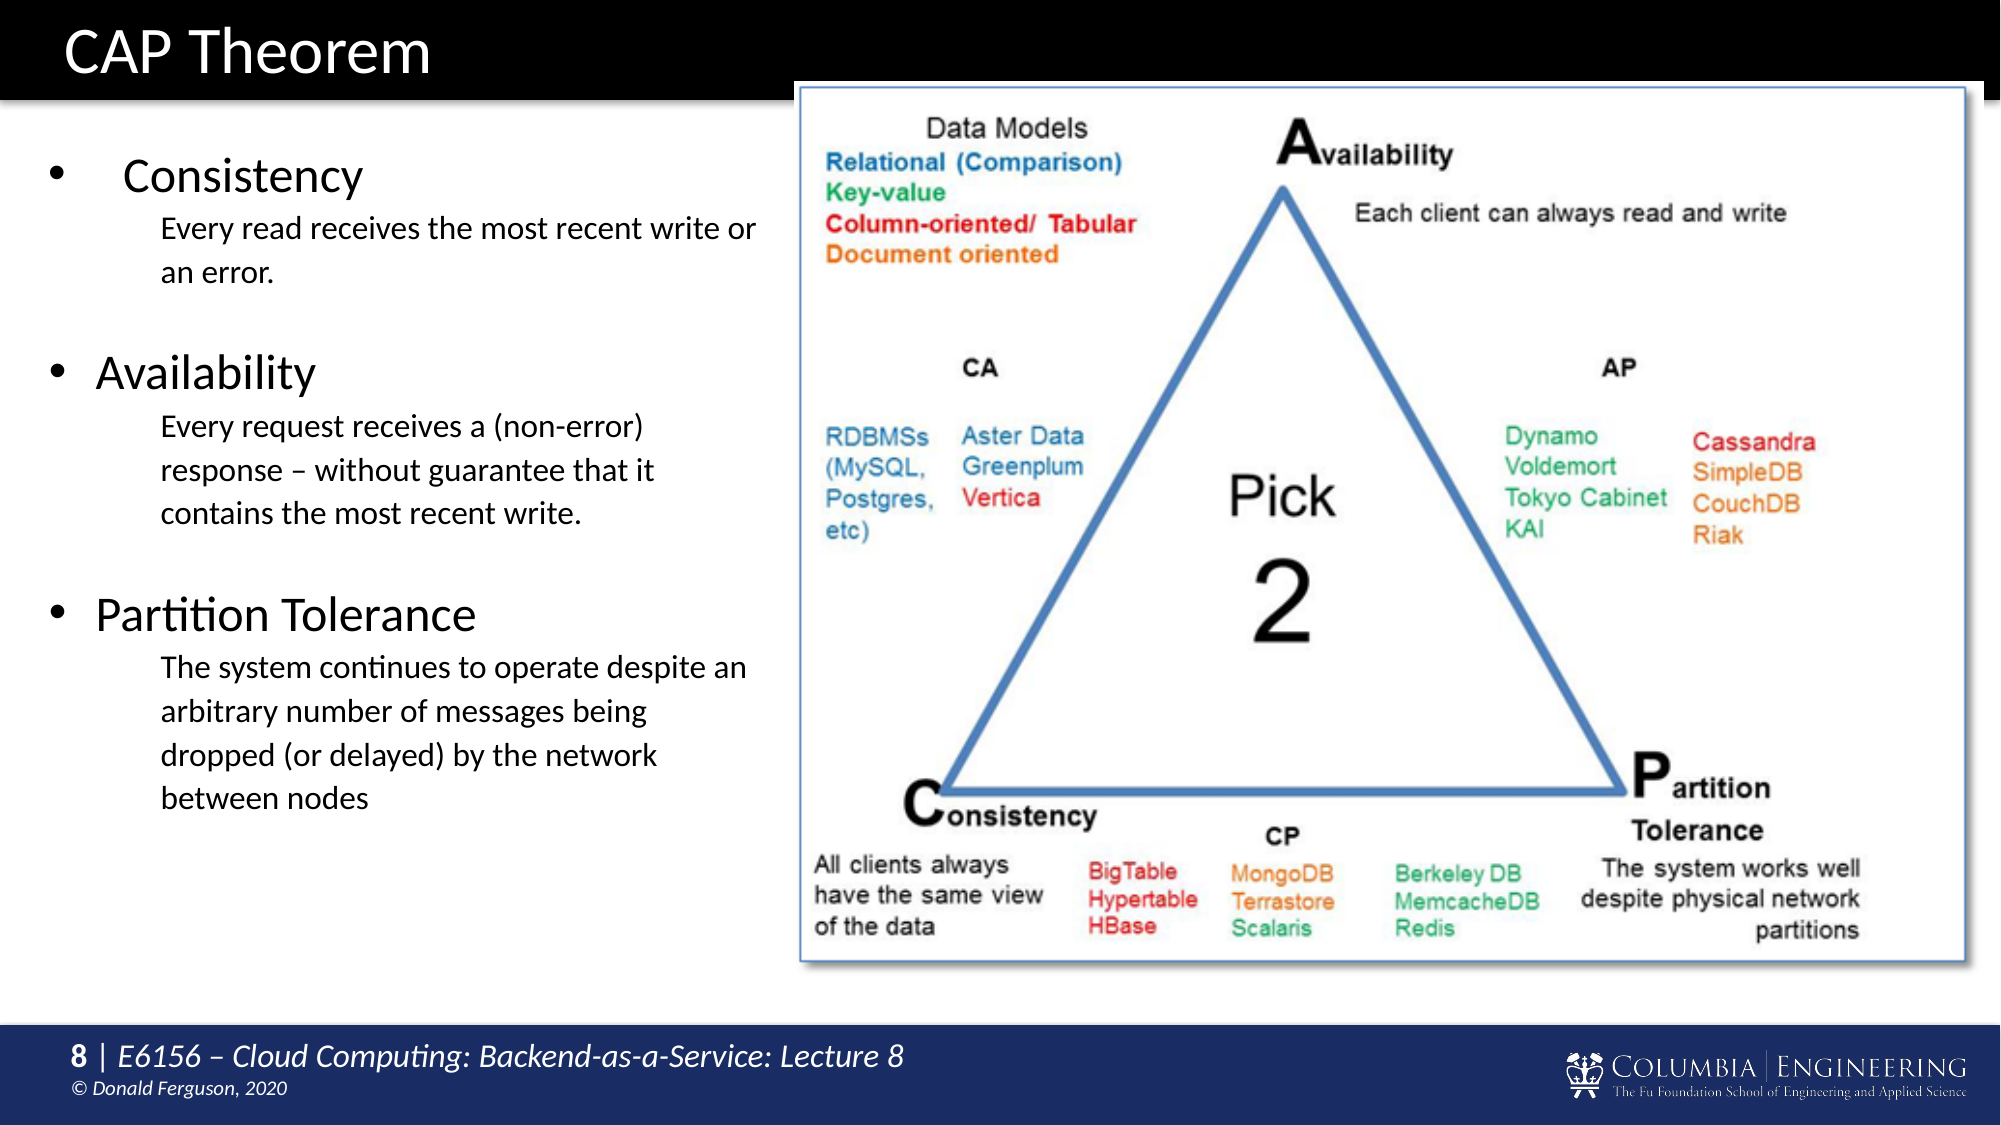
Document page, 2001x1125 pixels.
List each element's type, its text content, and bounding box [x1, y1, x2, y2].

list Consistency Every read receives the most recent write or an error. Availability Every request receives a (non-error) response – without guarantee that it contains the most recent write. Partition Tolerance The system continues to operate despite an arbitrary number of messages being dropped (or delayed) by the network between nodes [33, 129, 783, 872]
text_box [1540, 0, 2000, 100]
text_box [0, 1025, 2000, 1125]
text_box CAP Theorem [49, 0, 1540, 95]
picture [794, 81, 1984, 980]
picture [1566, 1050, 1967, 1100]
text_box [0, 0, 789, 100]
text_box 8 | E6156 – Cloud Computing: Backend-as-a-Service: Lecture 8 © Donald Ferguson, 2020 [55, 1027, 1540, 1107]
